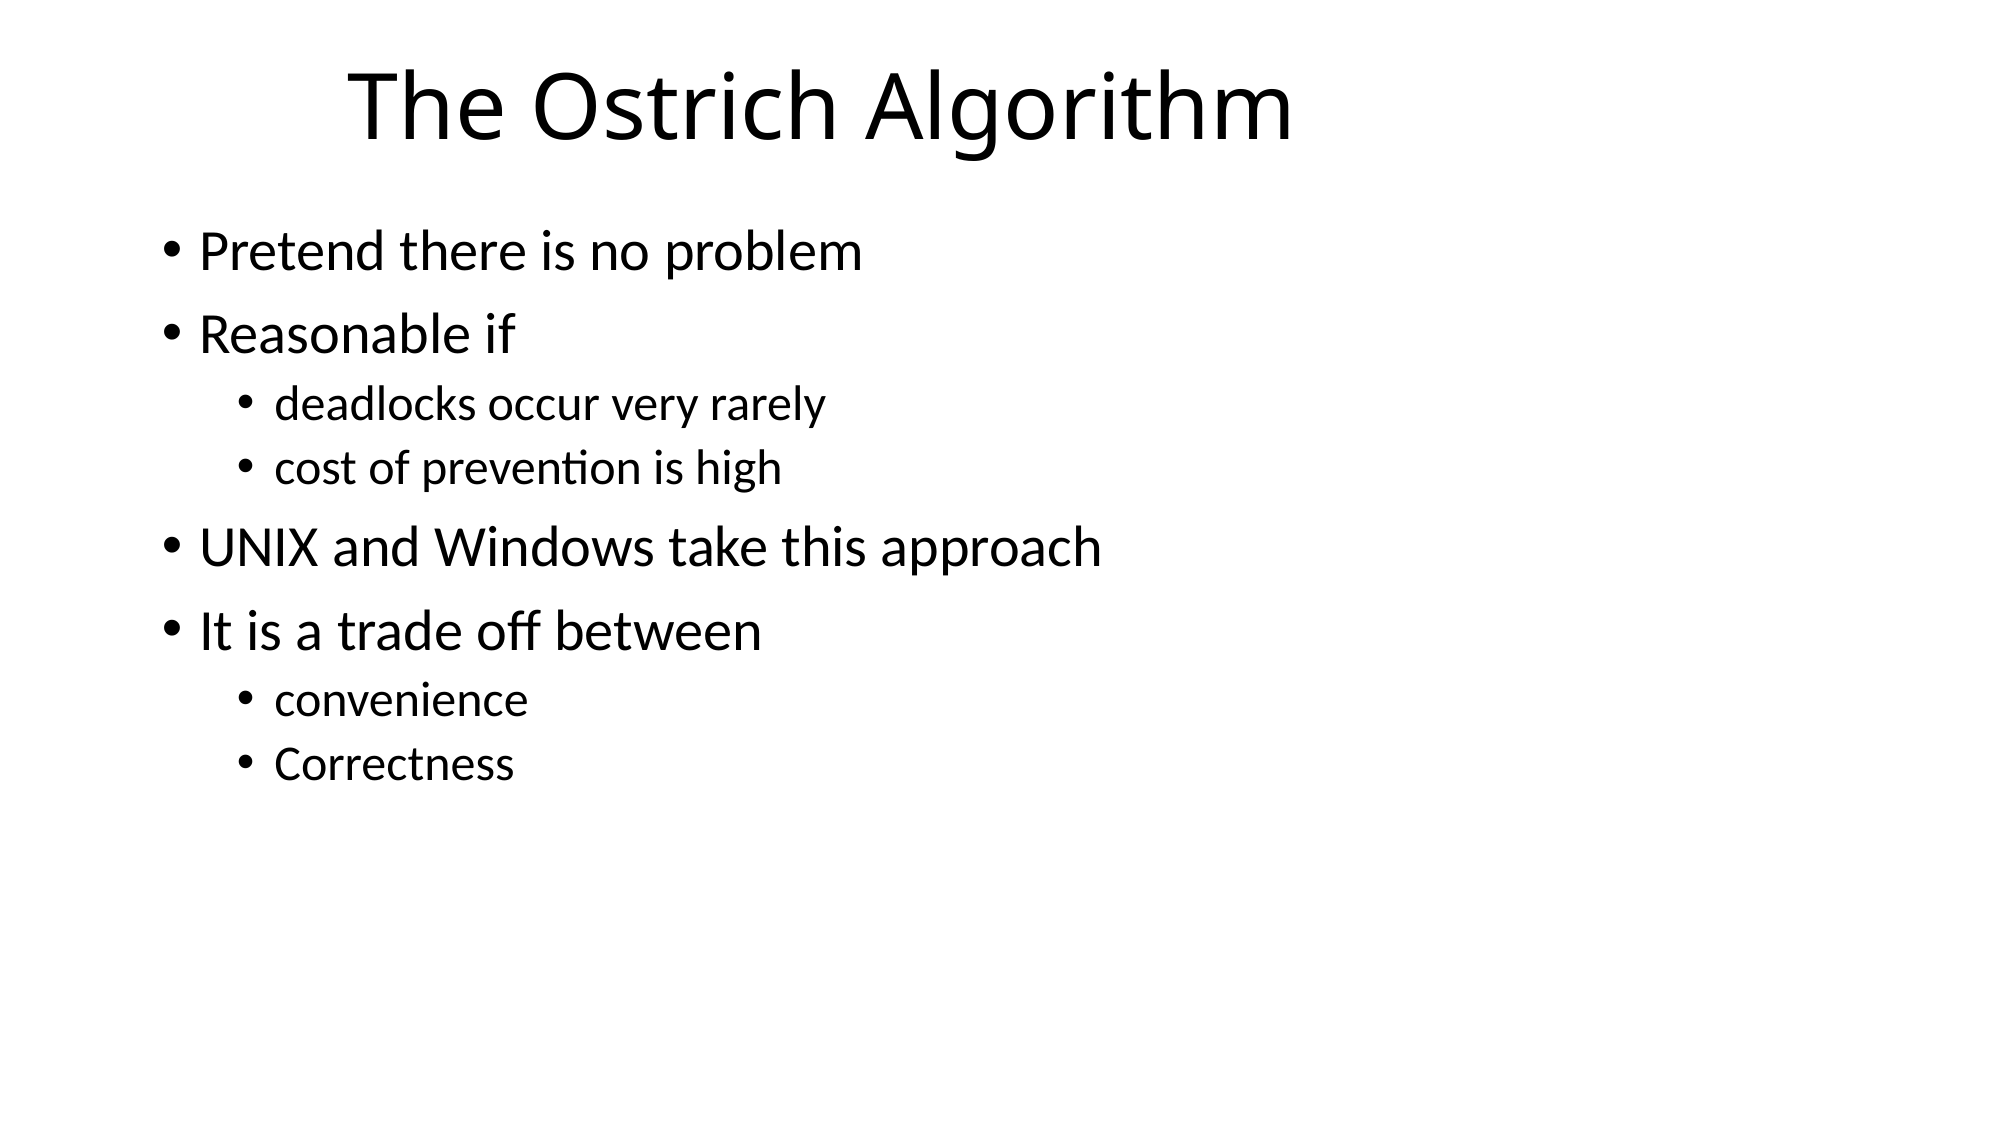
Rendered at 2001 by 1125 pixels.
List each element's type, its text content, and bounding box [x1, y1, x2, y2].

text_box Pretend there is no problem Reasonable if deadlocks occur very rarely cost of prevention is high UNIX and Windows take this approach It is a trade off between convenience Correctness [146, 212, 1607, 1056]
title The Ostrich Algorithm [49, 41, 1596, 179]
